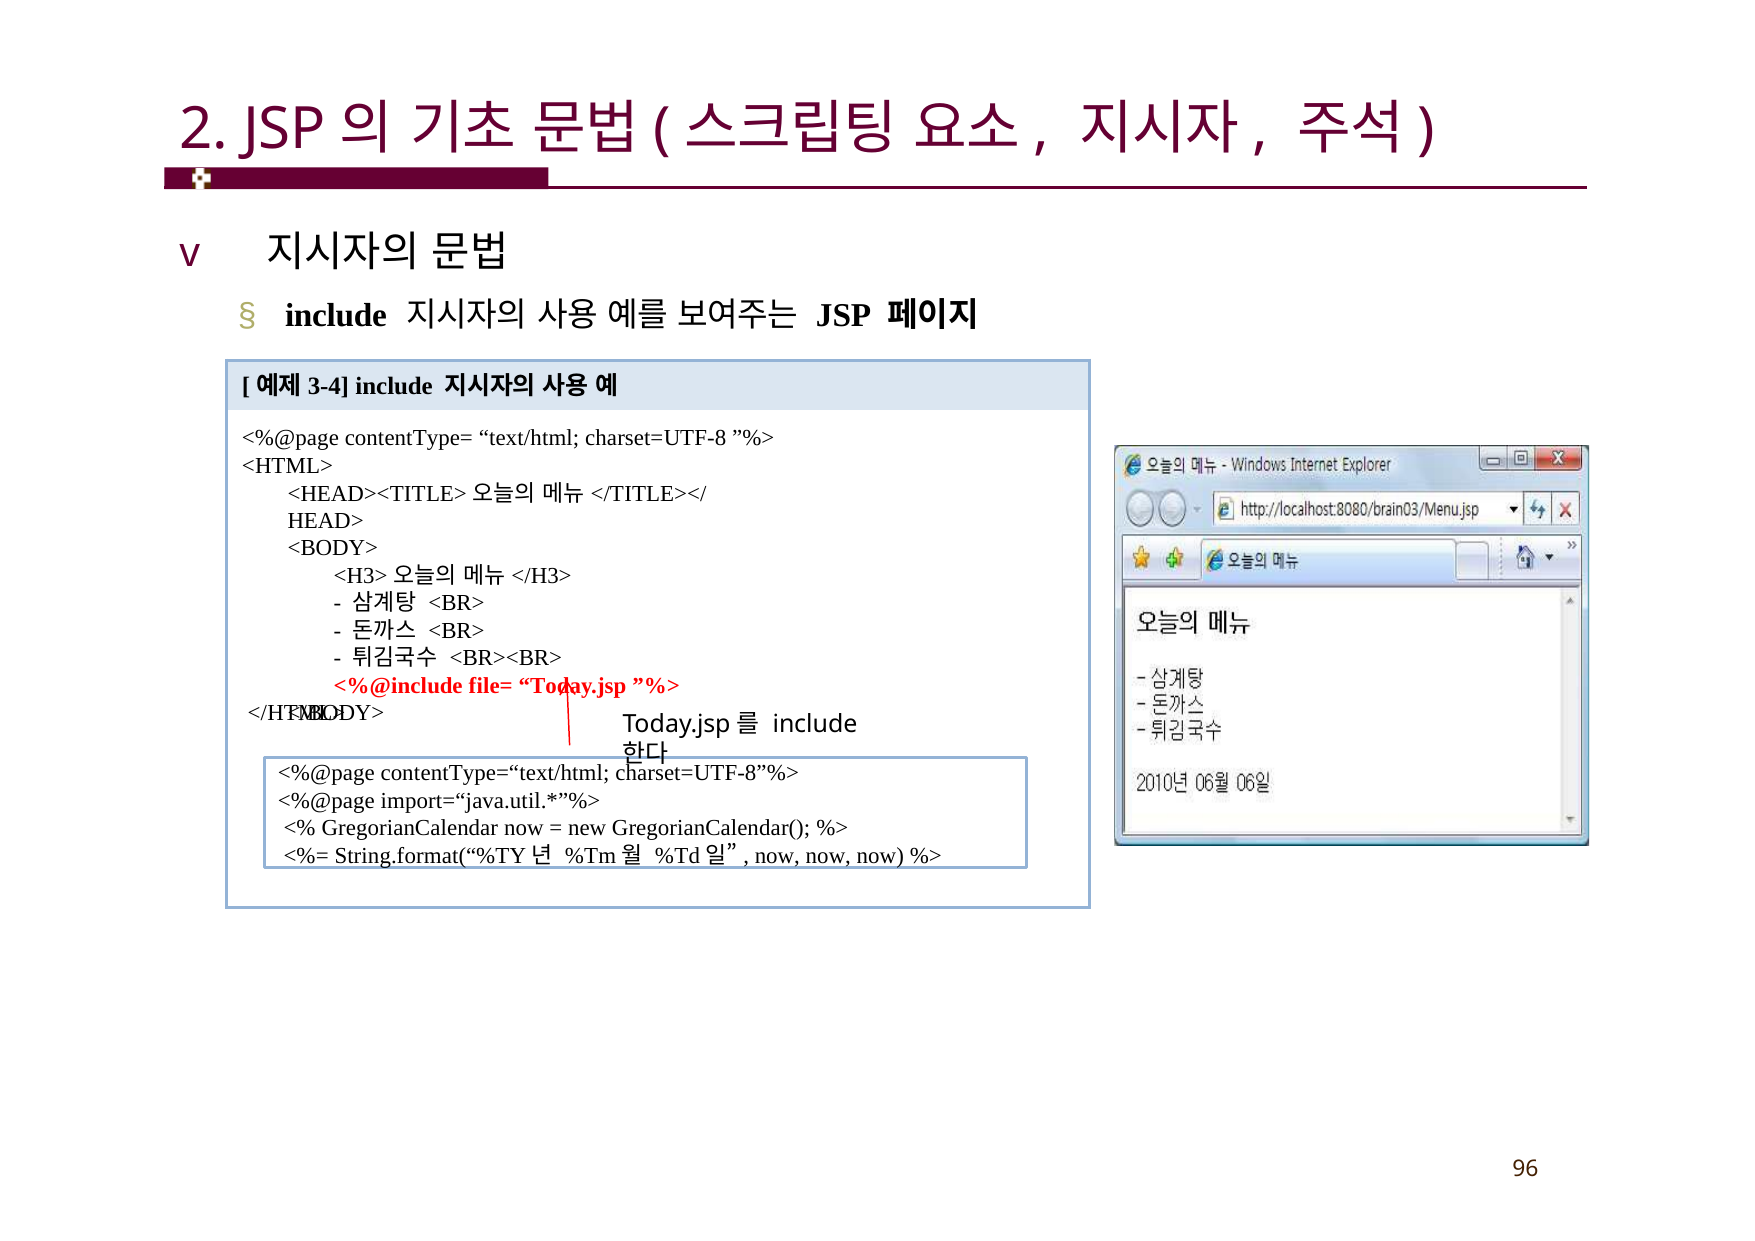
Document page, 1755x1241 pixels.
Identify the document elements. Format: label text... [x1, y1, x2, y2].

text_box [1114, 445, 1590, 846]
title 2. JSP의 기초 문법(스크립팅 요소, 지시자, 주석) [177, 91, 1579, 299]
text_box [164, 167, 177, 187]
slide_number 96 [1508, 1153, 1577, 1241]
text_box v 지시자의 문법 § include 지시자의 사용 예를 보여주는 JSP 페이지 [177, 299, 991, 334]
text_box [227, 361, 1089, 412]
text_box [예제3-4] include 지시자의 사용 예 <%@page contentType= “text/html; charset=UTF-8 ”%> <HTML> <HEAD><TITLE>오늘의 메뉴</TITLE></HEAD> <BODY> <H3>오늘의 메뉴</H3> - 삼계탕 <BR> - 돈까스 <BR> - 튀김국수 <BR><BR> <%@include file= “Today.jsp ”%> </BODY> [239, 369, 783, 726]
text_box [559, 680, 576, 746]
text_box <%@page contentType=“text/html; charset=UTF-8”%> <%@page import=“java.util.*”%> <% GregorianCalendar now = new GregorianCalendar(); %> <%= String.format(“%TY년 %Tm월 %Td일”, now, now, now) %> [264, 757, 1027, 868]
text_box Today.jsp를 include한다 [620, 707, 896, 768]
text_box </HTML> [245, 697, 348, 725]
